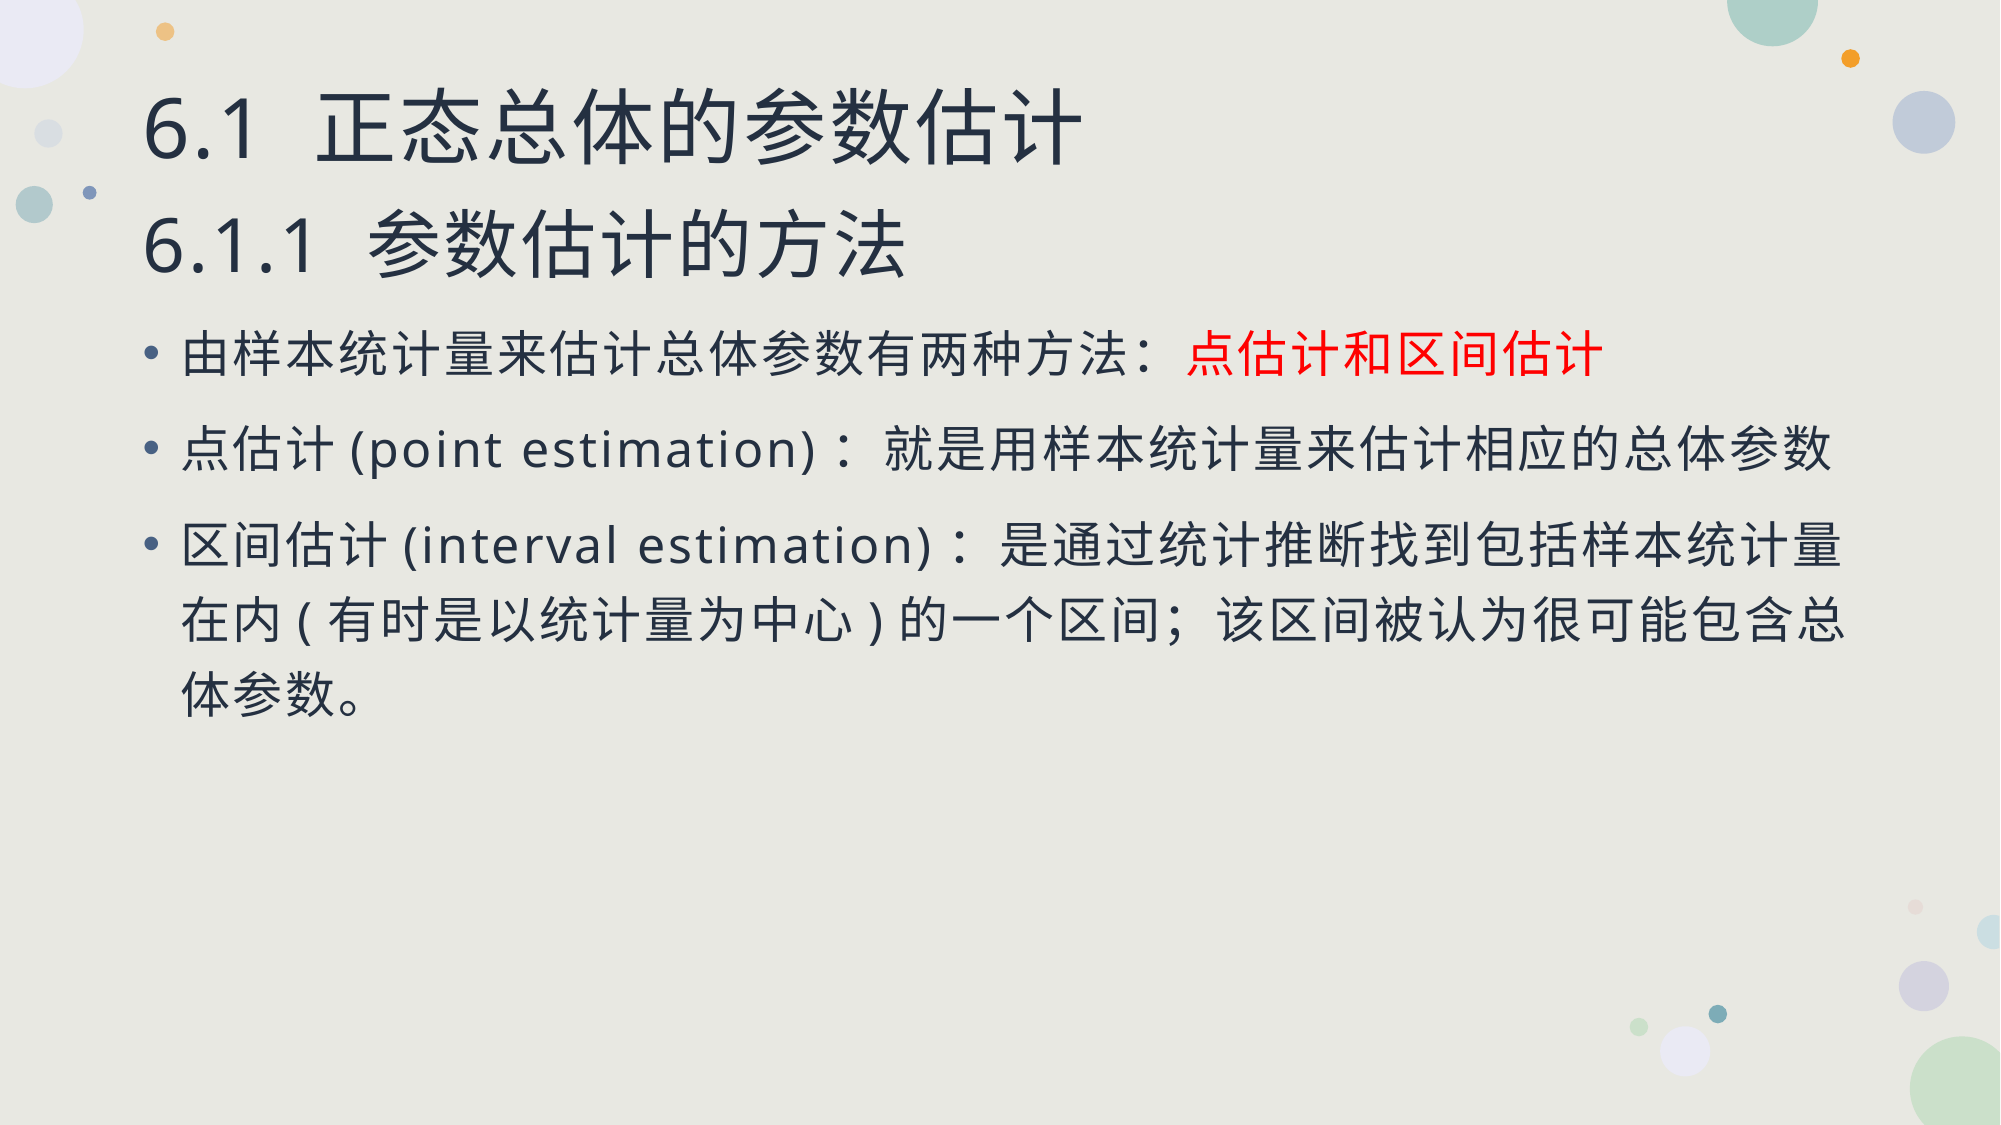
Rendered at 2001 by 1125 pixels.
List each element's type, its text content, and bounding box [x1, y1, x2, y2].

title 6.1 正态总体的参数估计 6.1.1 参数估计的方法 [127, 59, 1877, 278]
list 由样本统计量来估计总体参数有两种方法：点估计和区间估计 点估计(point estimation)：就是用样本统计量来估计相应的总体参数 区间估计(interval estimation)：是通过统计推断找到包括样本统计量在内(有时是以统计量为中心)的一个区间；该区间被认为很可能包含总体参数。 [127, 299, 1877, 1014]
